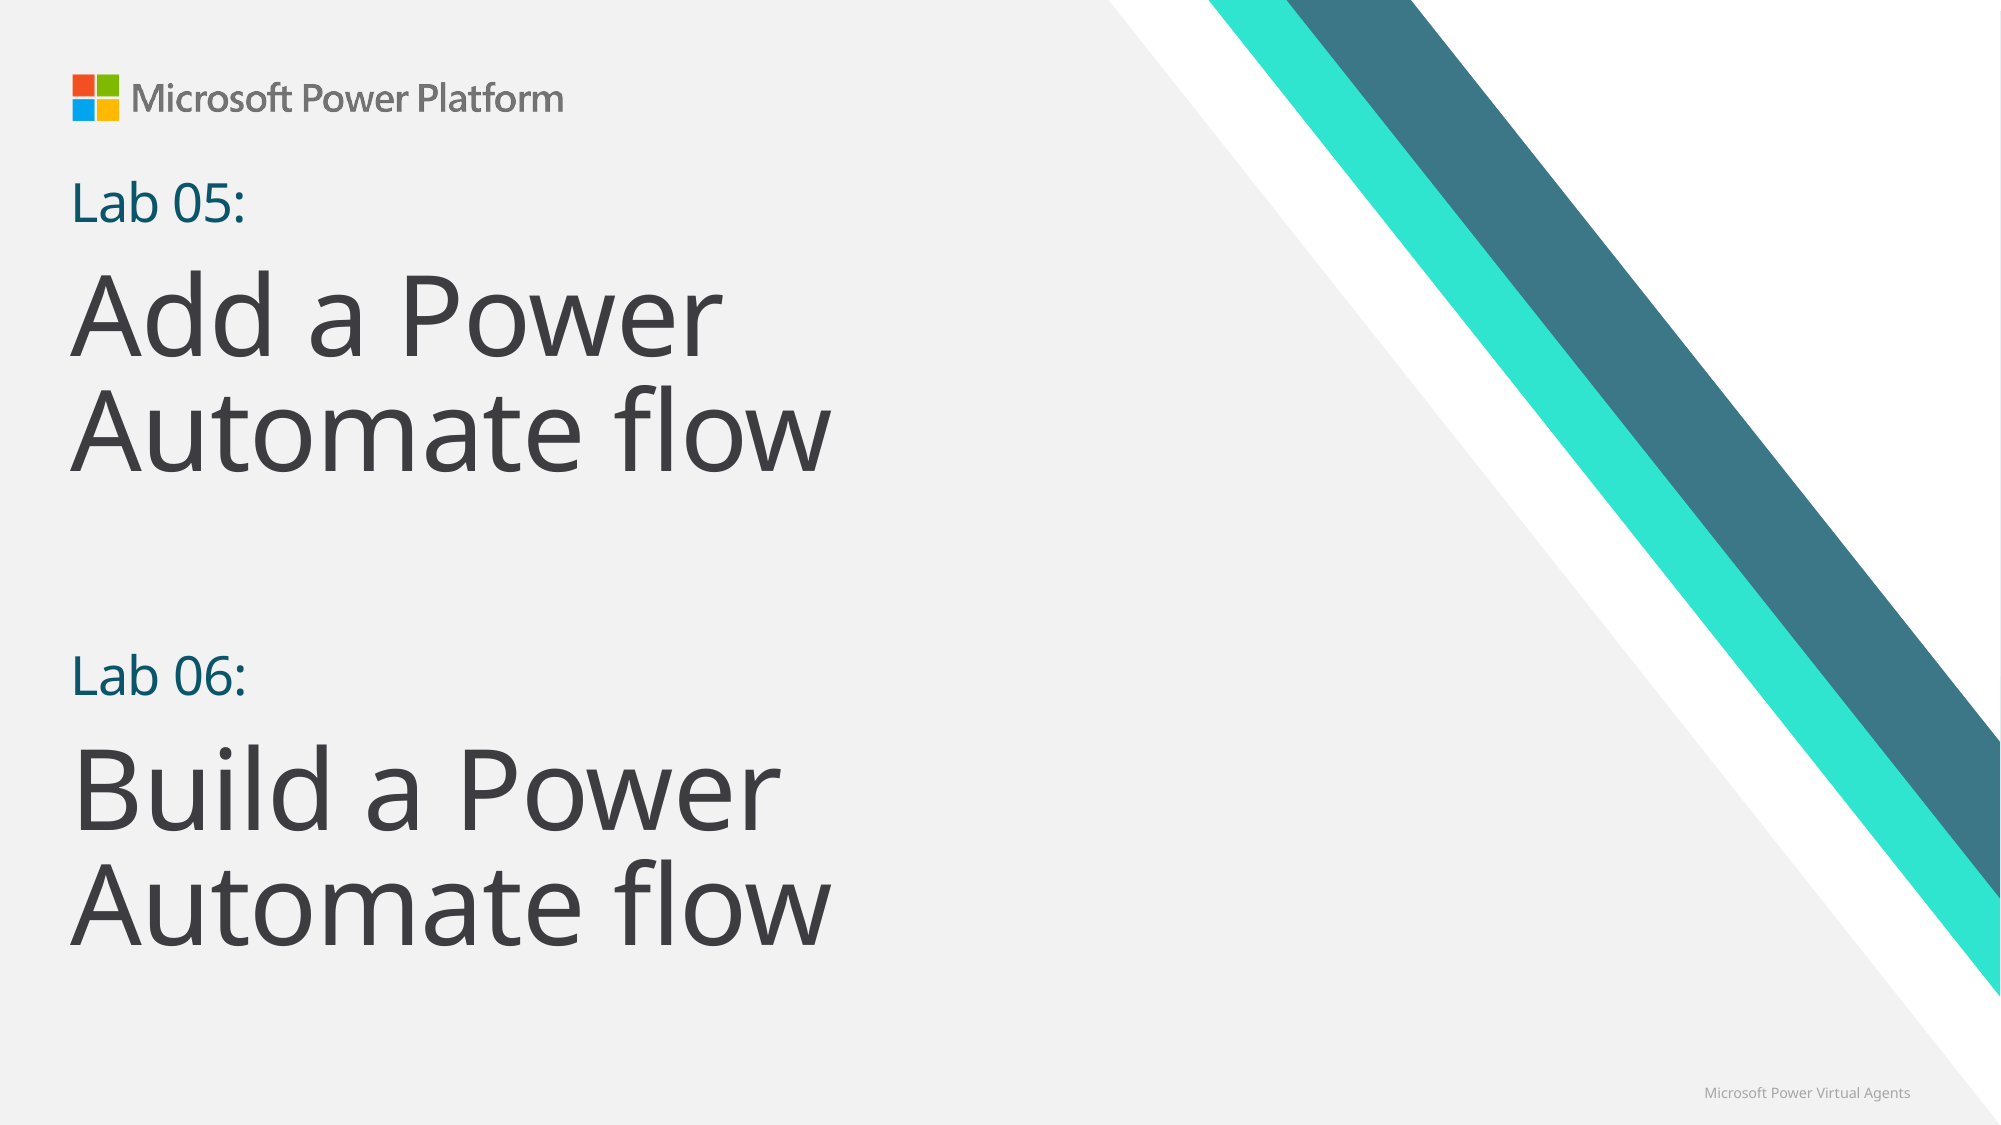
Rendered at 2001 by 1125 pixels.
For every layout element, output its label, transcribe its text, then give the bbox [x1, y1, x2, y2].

list Add a Power Automate flow [70, 250, 1180, 513]
title Lab 05: [70, 159, 890, 250]
picture [71, 72, 564, 122]
text_box Build a Power Automate flow [70, 723, 1180, 983]
text_box Lab 06: [70, 632, 890, 723]
